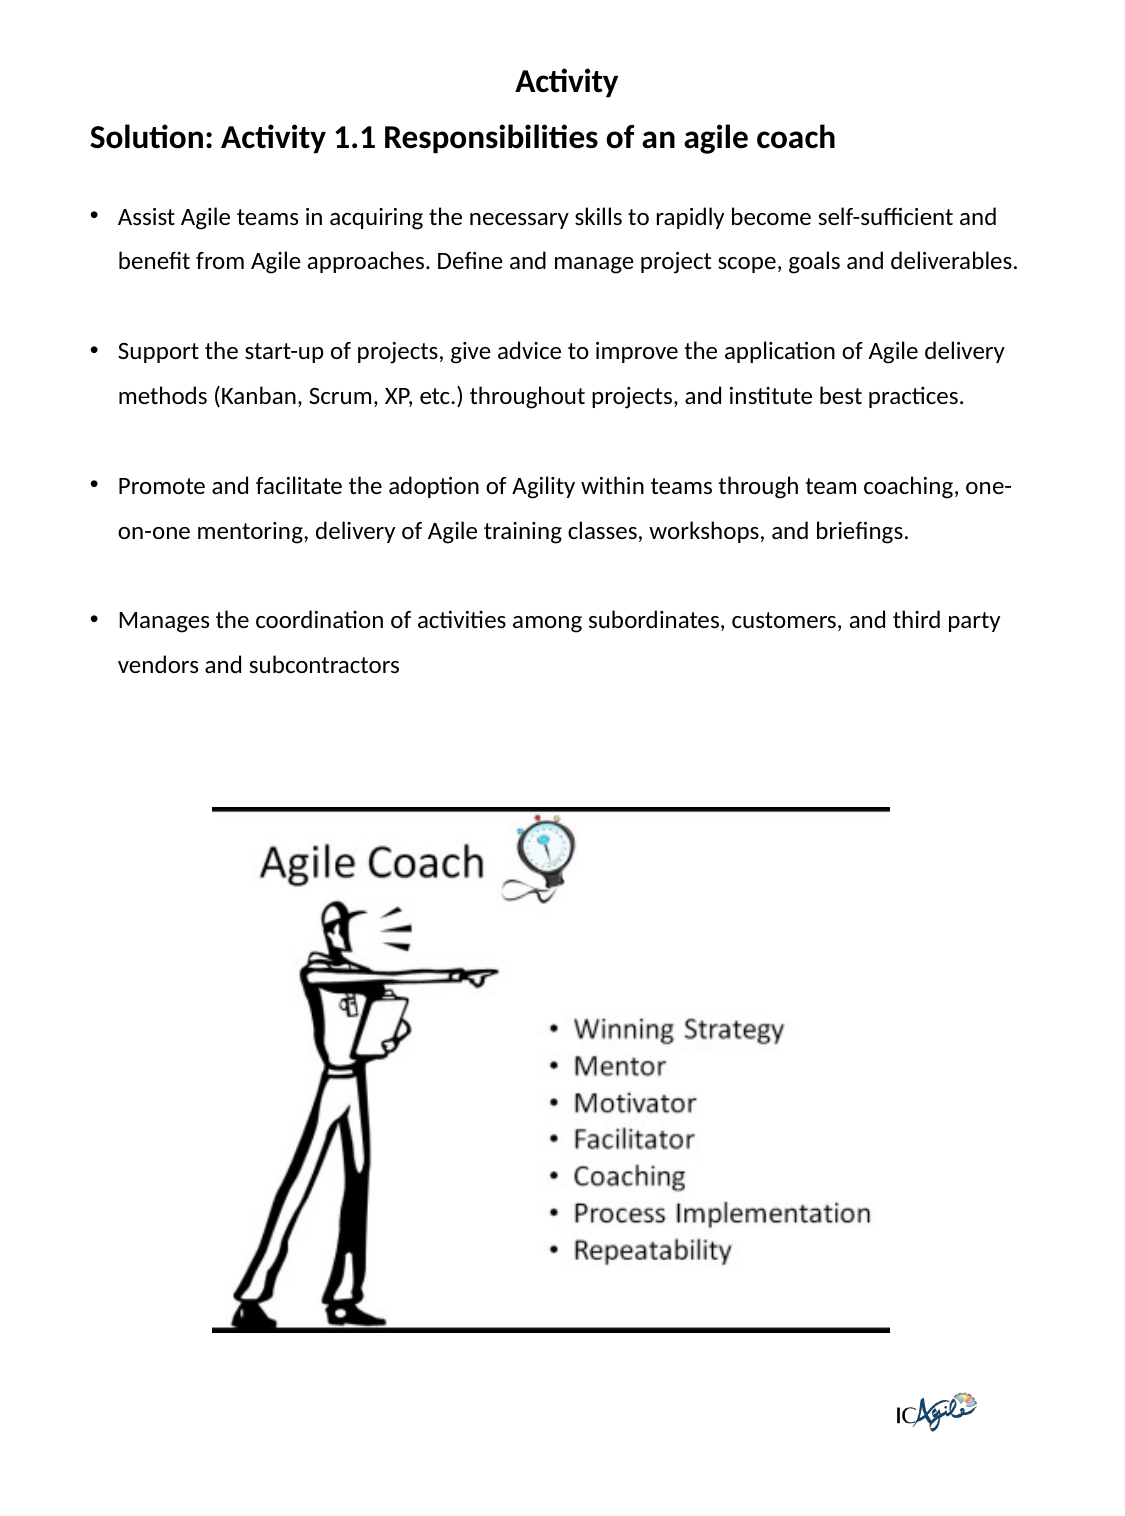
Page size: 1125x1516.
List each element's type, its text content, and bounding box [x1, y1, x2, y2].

picture [212, 807, 891, 1333]
text_box Solution: Activity 1.1 Responsibilities of an agile coach Assist Agile teams in acquiring the necessary skills to rapidly become self-sufficient and benefit from Agile approaches. Define and manage project scope, goals and deliverables. Support the start-up of projects, give advice to improve the application of Agile delivery methods (Kanban, Scrum, XP, etc.) throughout projects, and institute best practices. Promote and facilitate the adoption of Agility within teams through team coaching, one-on-one mentoring, delivery of Agile training classes, workshops, and briefings. Manages the coordination of activities among subordinates, customers, and third party vendors and subcontractors [74, 107, 1050, 716]
text_box Activity [367, 59, 765, 100]
text_box [889, 1389, 983, 1434]
